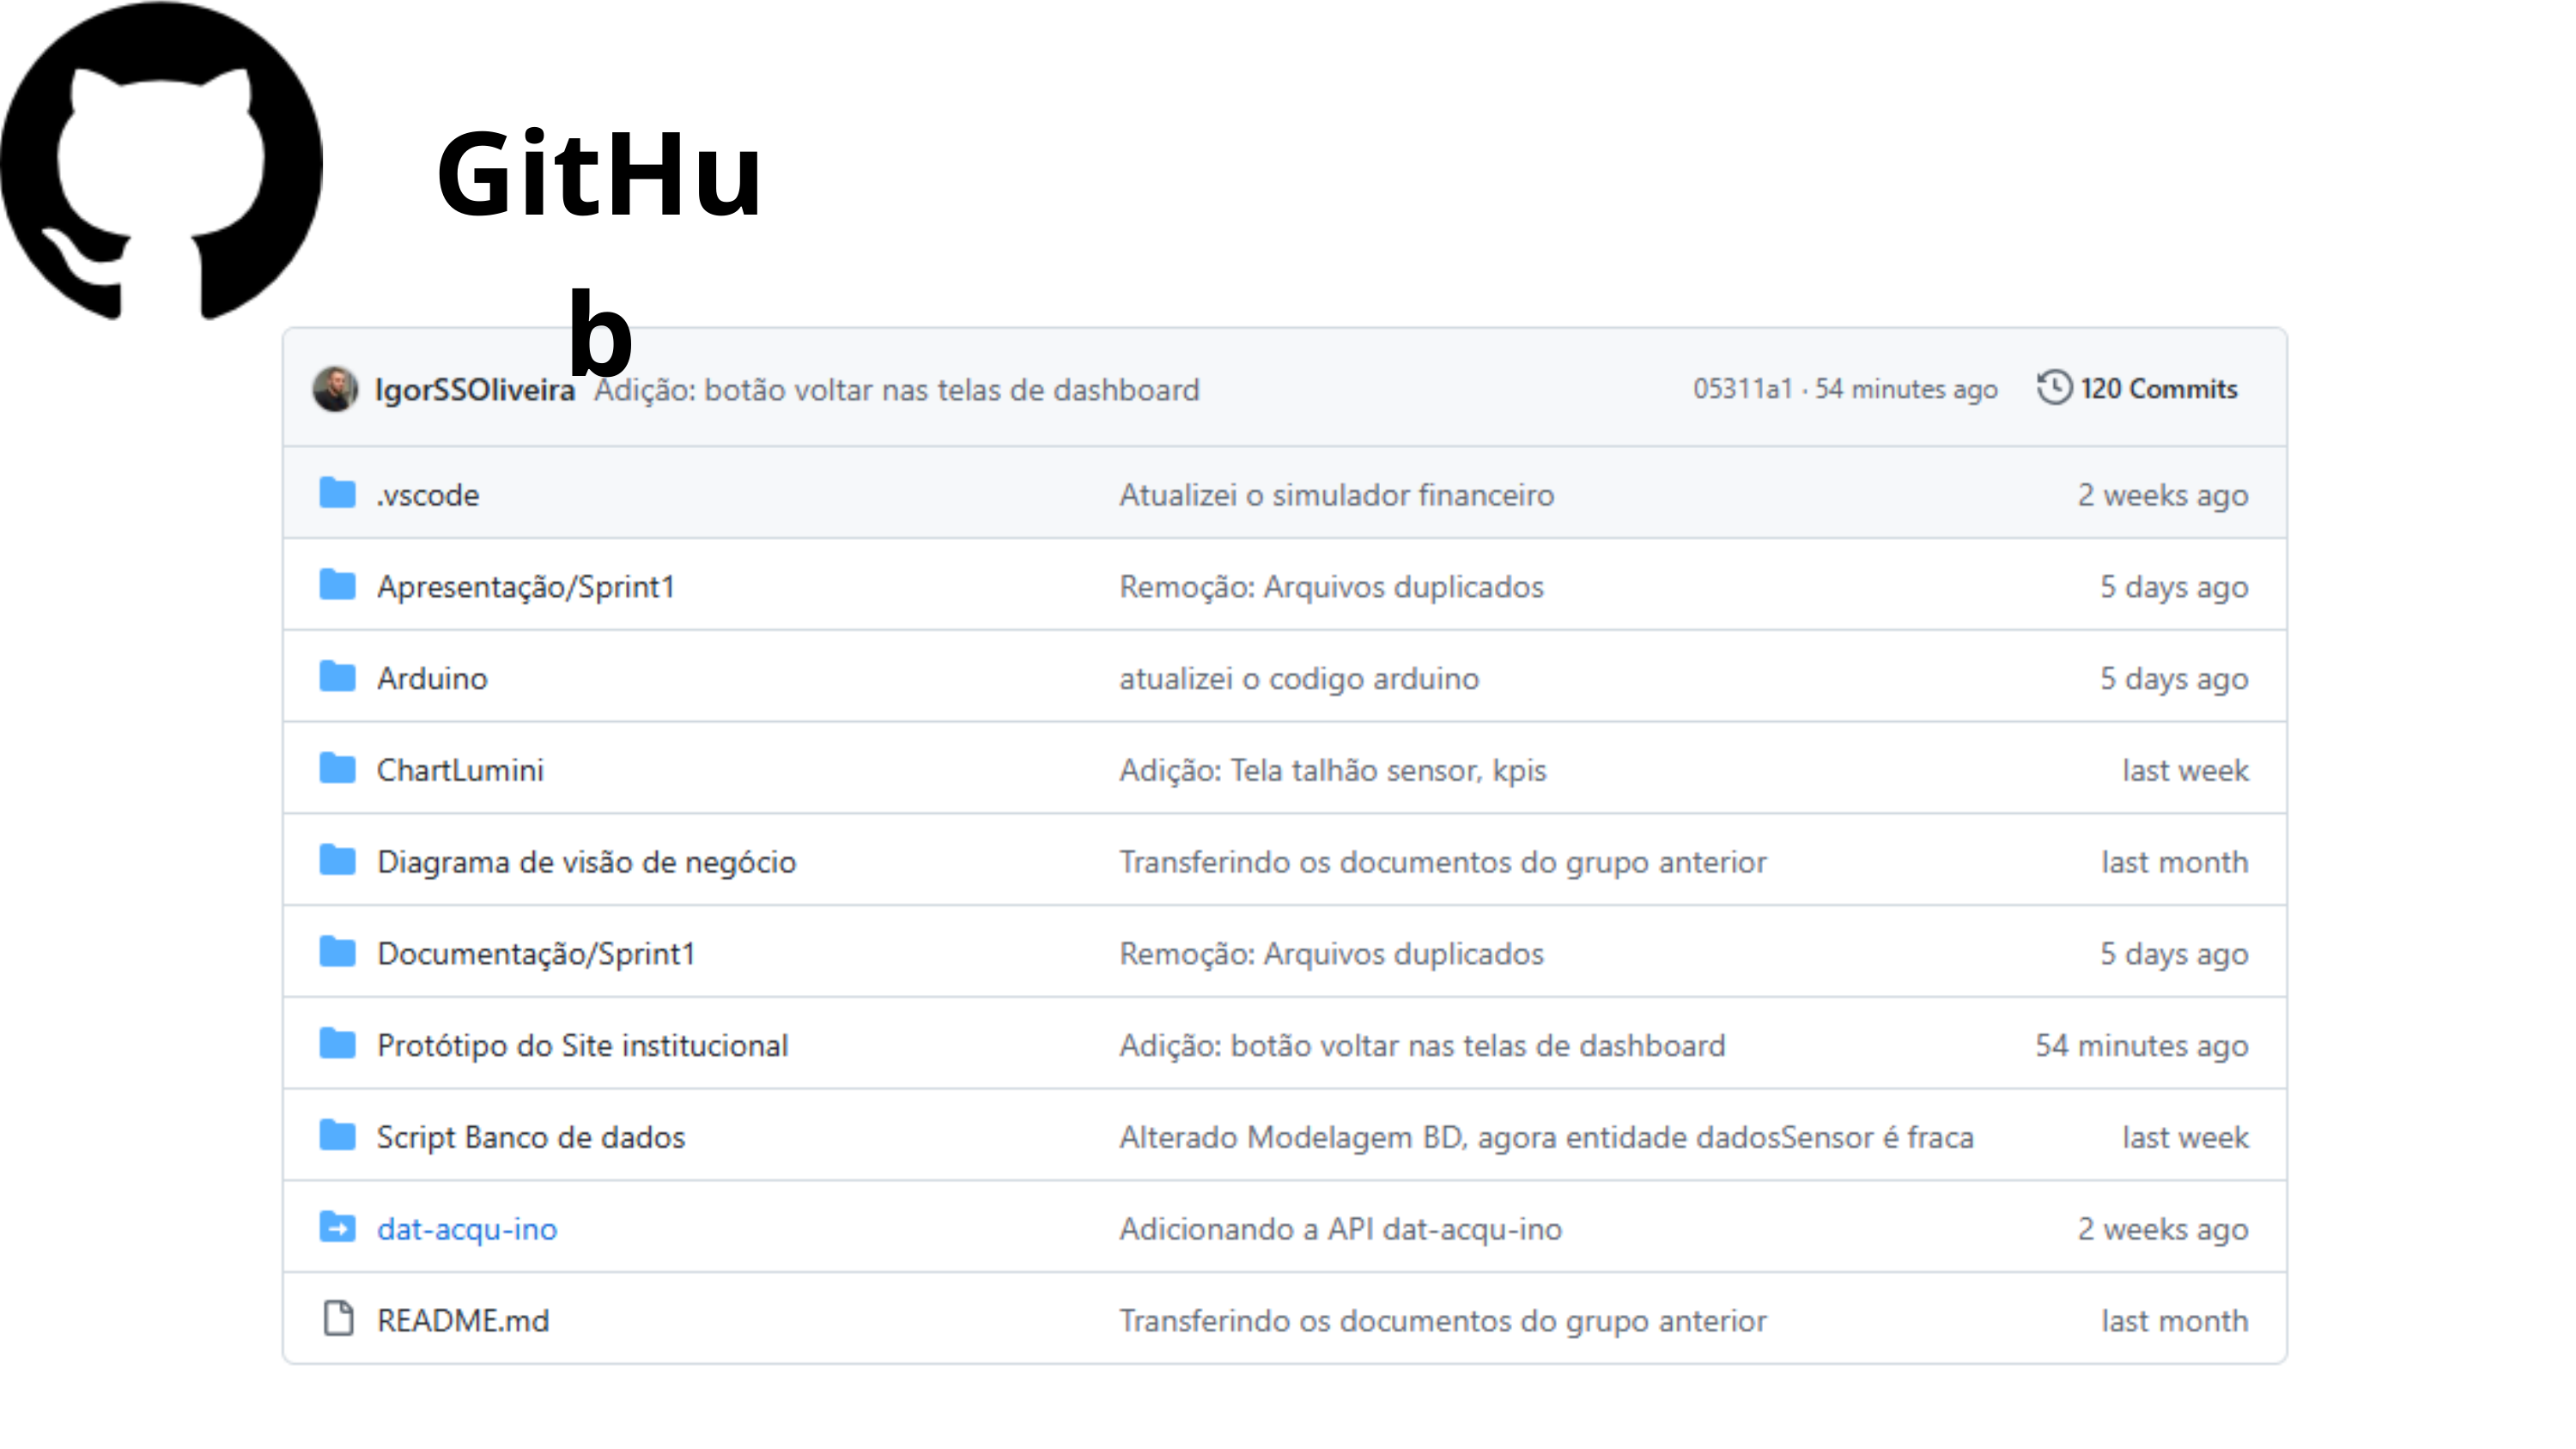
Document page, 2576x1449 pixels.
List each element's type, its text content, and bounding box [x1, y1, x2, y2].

text_box [253, 323, 2323, 1399]
text_box GitHub [412, 76, 788, 400]
text_box [0, 0, 324, 324]
